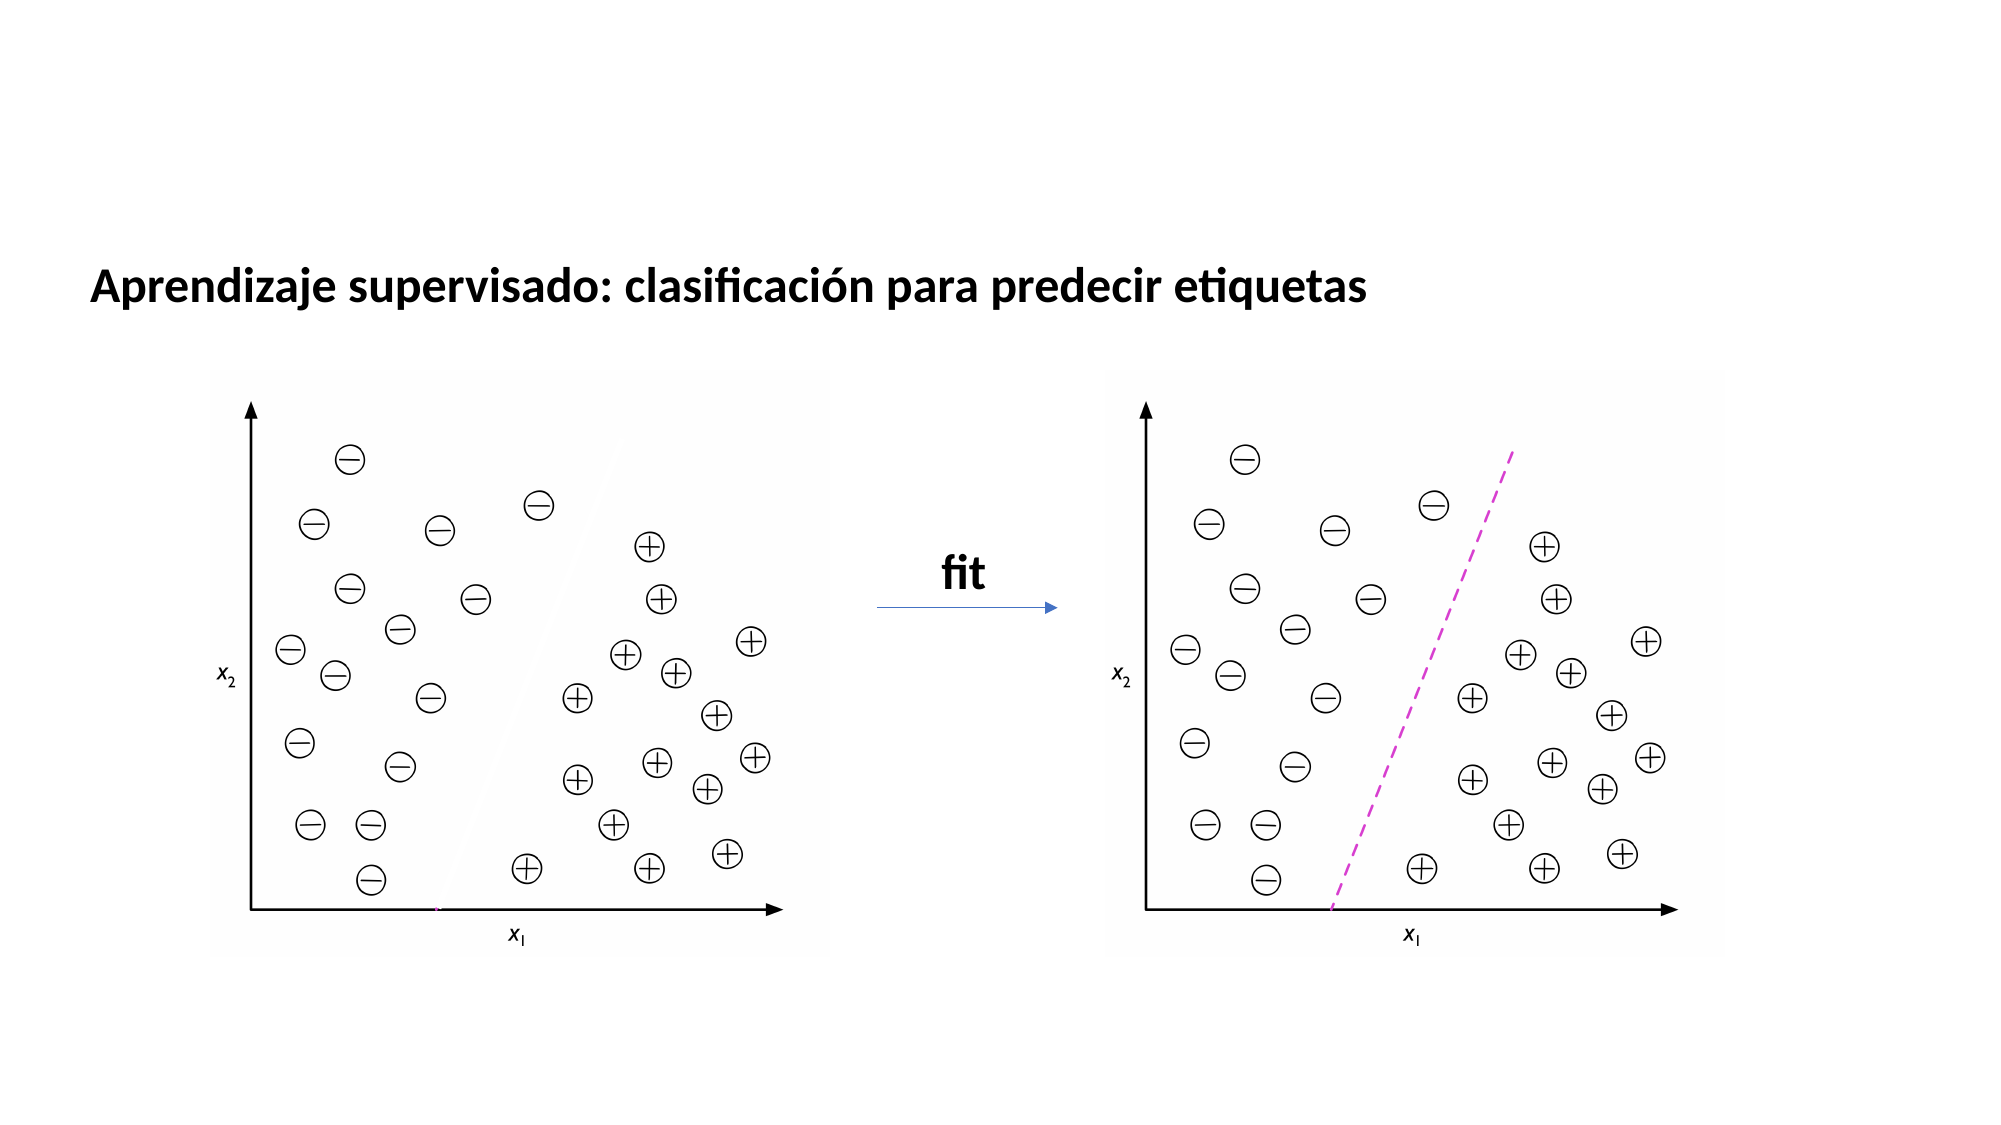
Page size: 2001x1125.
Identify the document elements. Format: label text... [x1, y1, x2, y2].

picture [1105, 370, 1725, 958]
picture [210, 370, 830, 958]
text_box Aprendizaje supervisado: clasificación para predecir etiquetas [73, 215, 1576, 320]
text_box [438, 438, 623, 909]
text_box fit [854, 532, 1074, 607]
